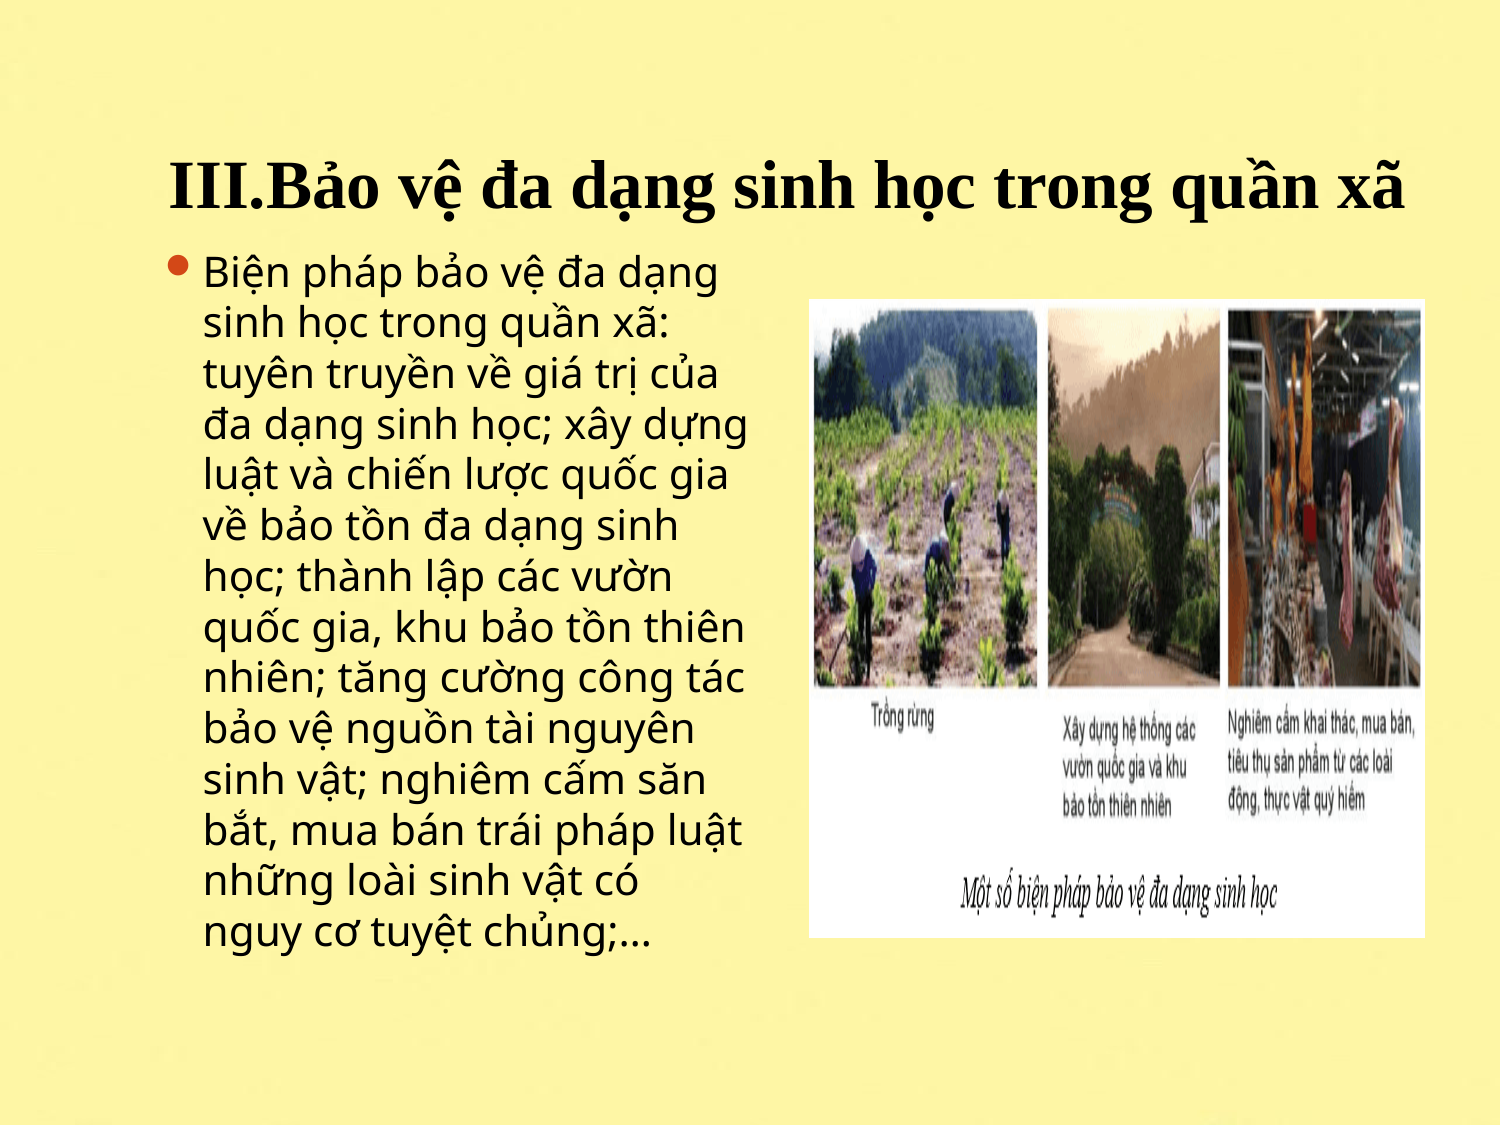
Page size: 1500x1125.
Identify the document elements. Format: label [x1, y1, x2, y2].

list [809, 299, 1425, 938]
picture [0, 0, 1500, 1125]
